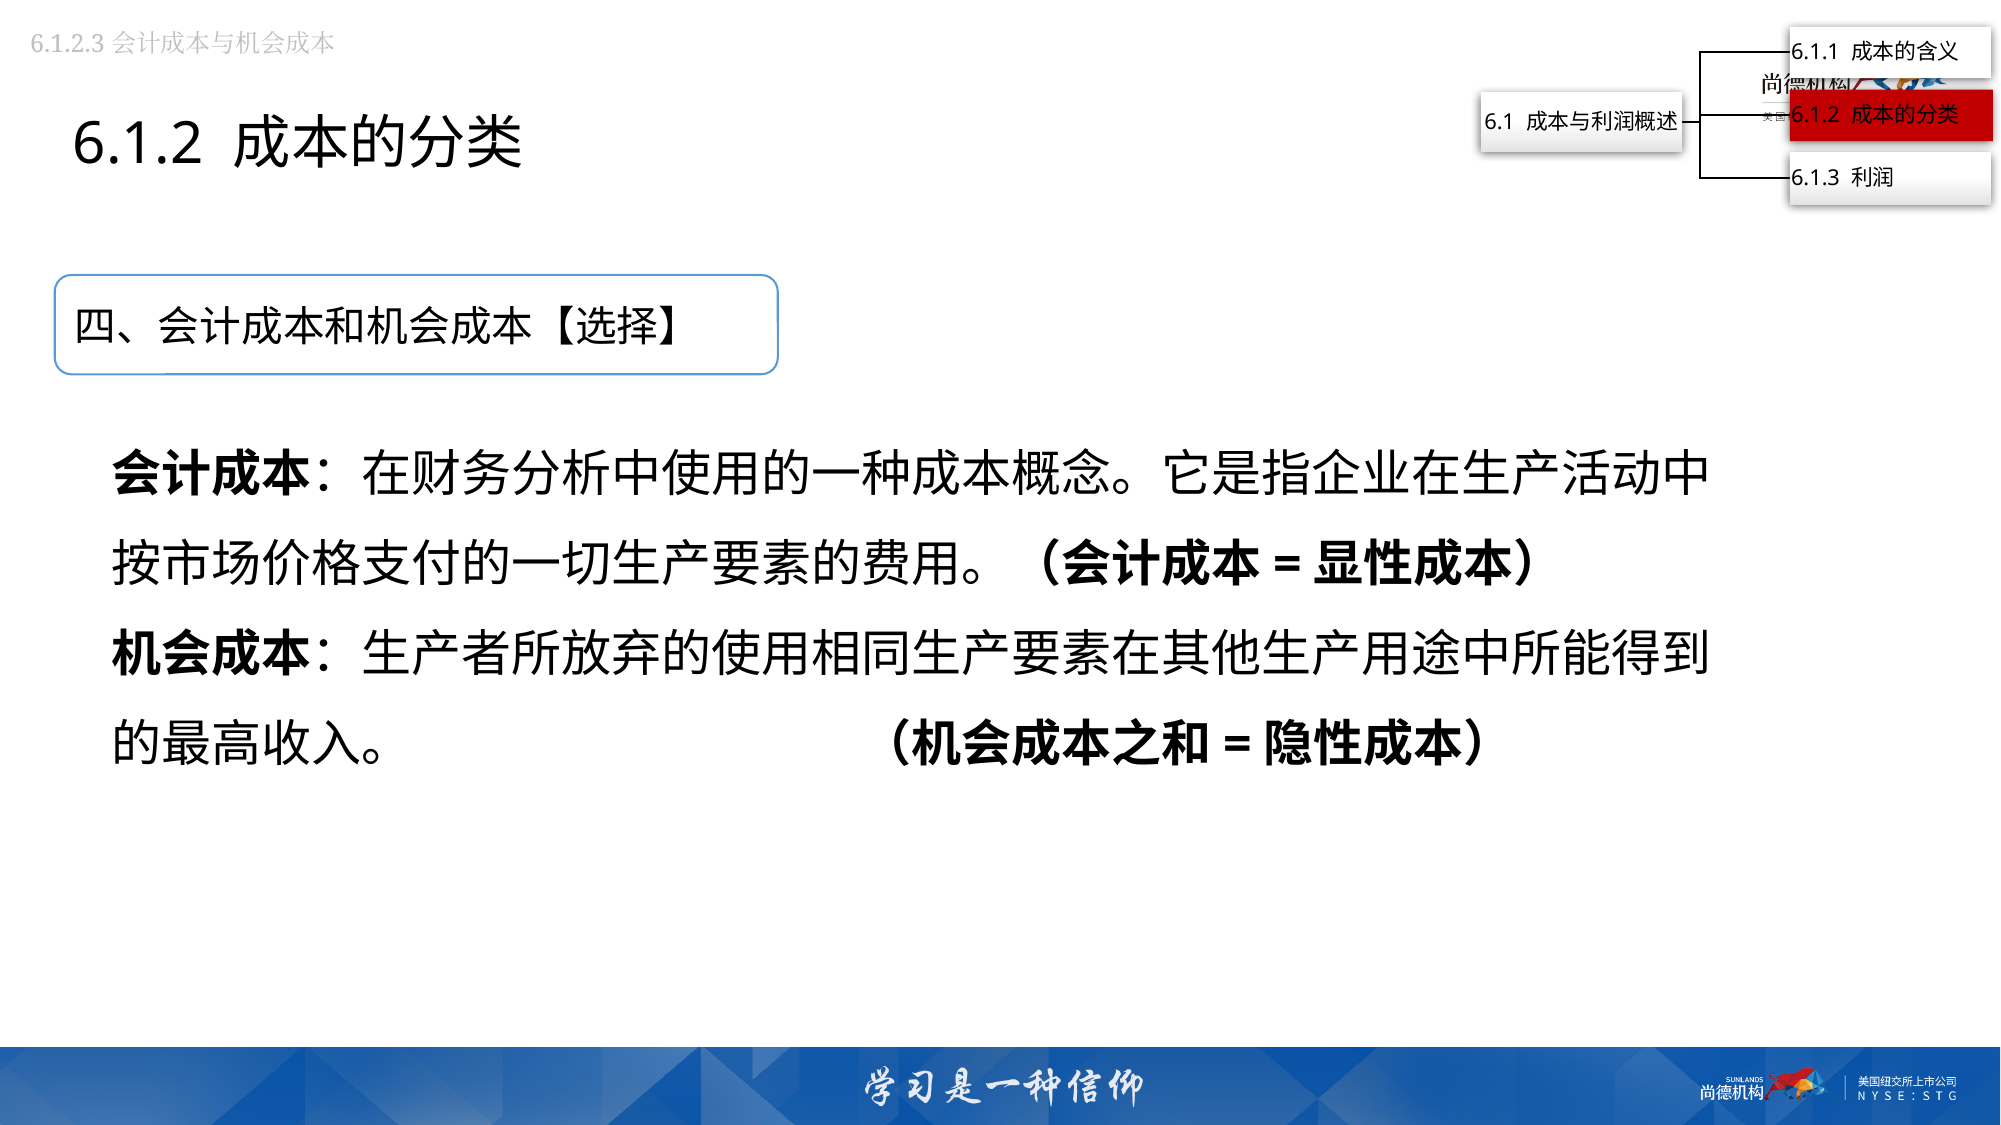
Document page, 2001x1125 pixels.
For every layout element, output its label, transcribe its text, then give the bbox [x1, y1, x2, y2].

text_box 6.1.2.3会计成本与机会成本 [15, 20, 351, 65]
text_box 四、会计成本和机会成本【选择】 [53, 273, 779, 376]
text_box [1426, 0, 2000, 231]
text_box 6.1.2 成本的分类 [54, 95, 1426, 184]
picture [0, 1047, 2001, 1125]
text_box 会计成本：在财务分析中使用的一种成本概念。它是指企业在生产活动中按市场价格支付的一切生产要素的费用。（会计成本=显性成本） 机会成本：生产者所放弃的使用相同生产要素在其他生产用途中所能得到的最高收入。 （机会成本之和=隐性成本） [96, 403, 1731, 779]
